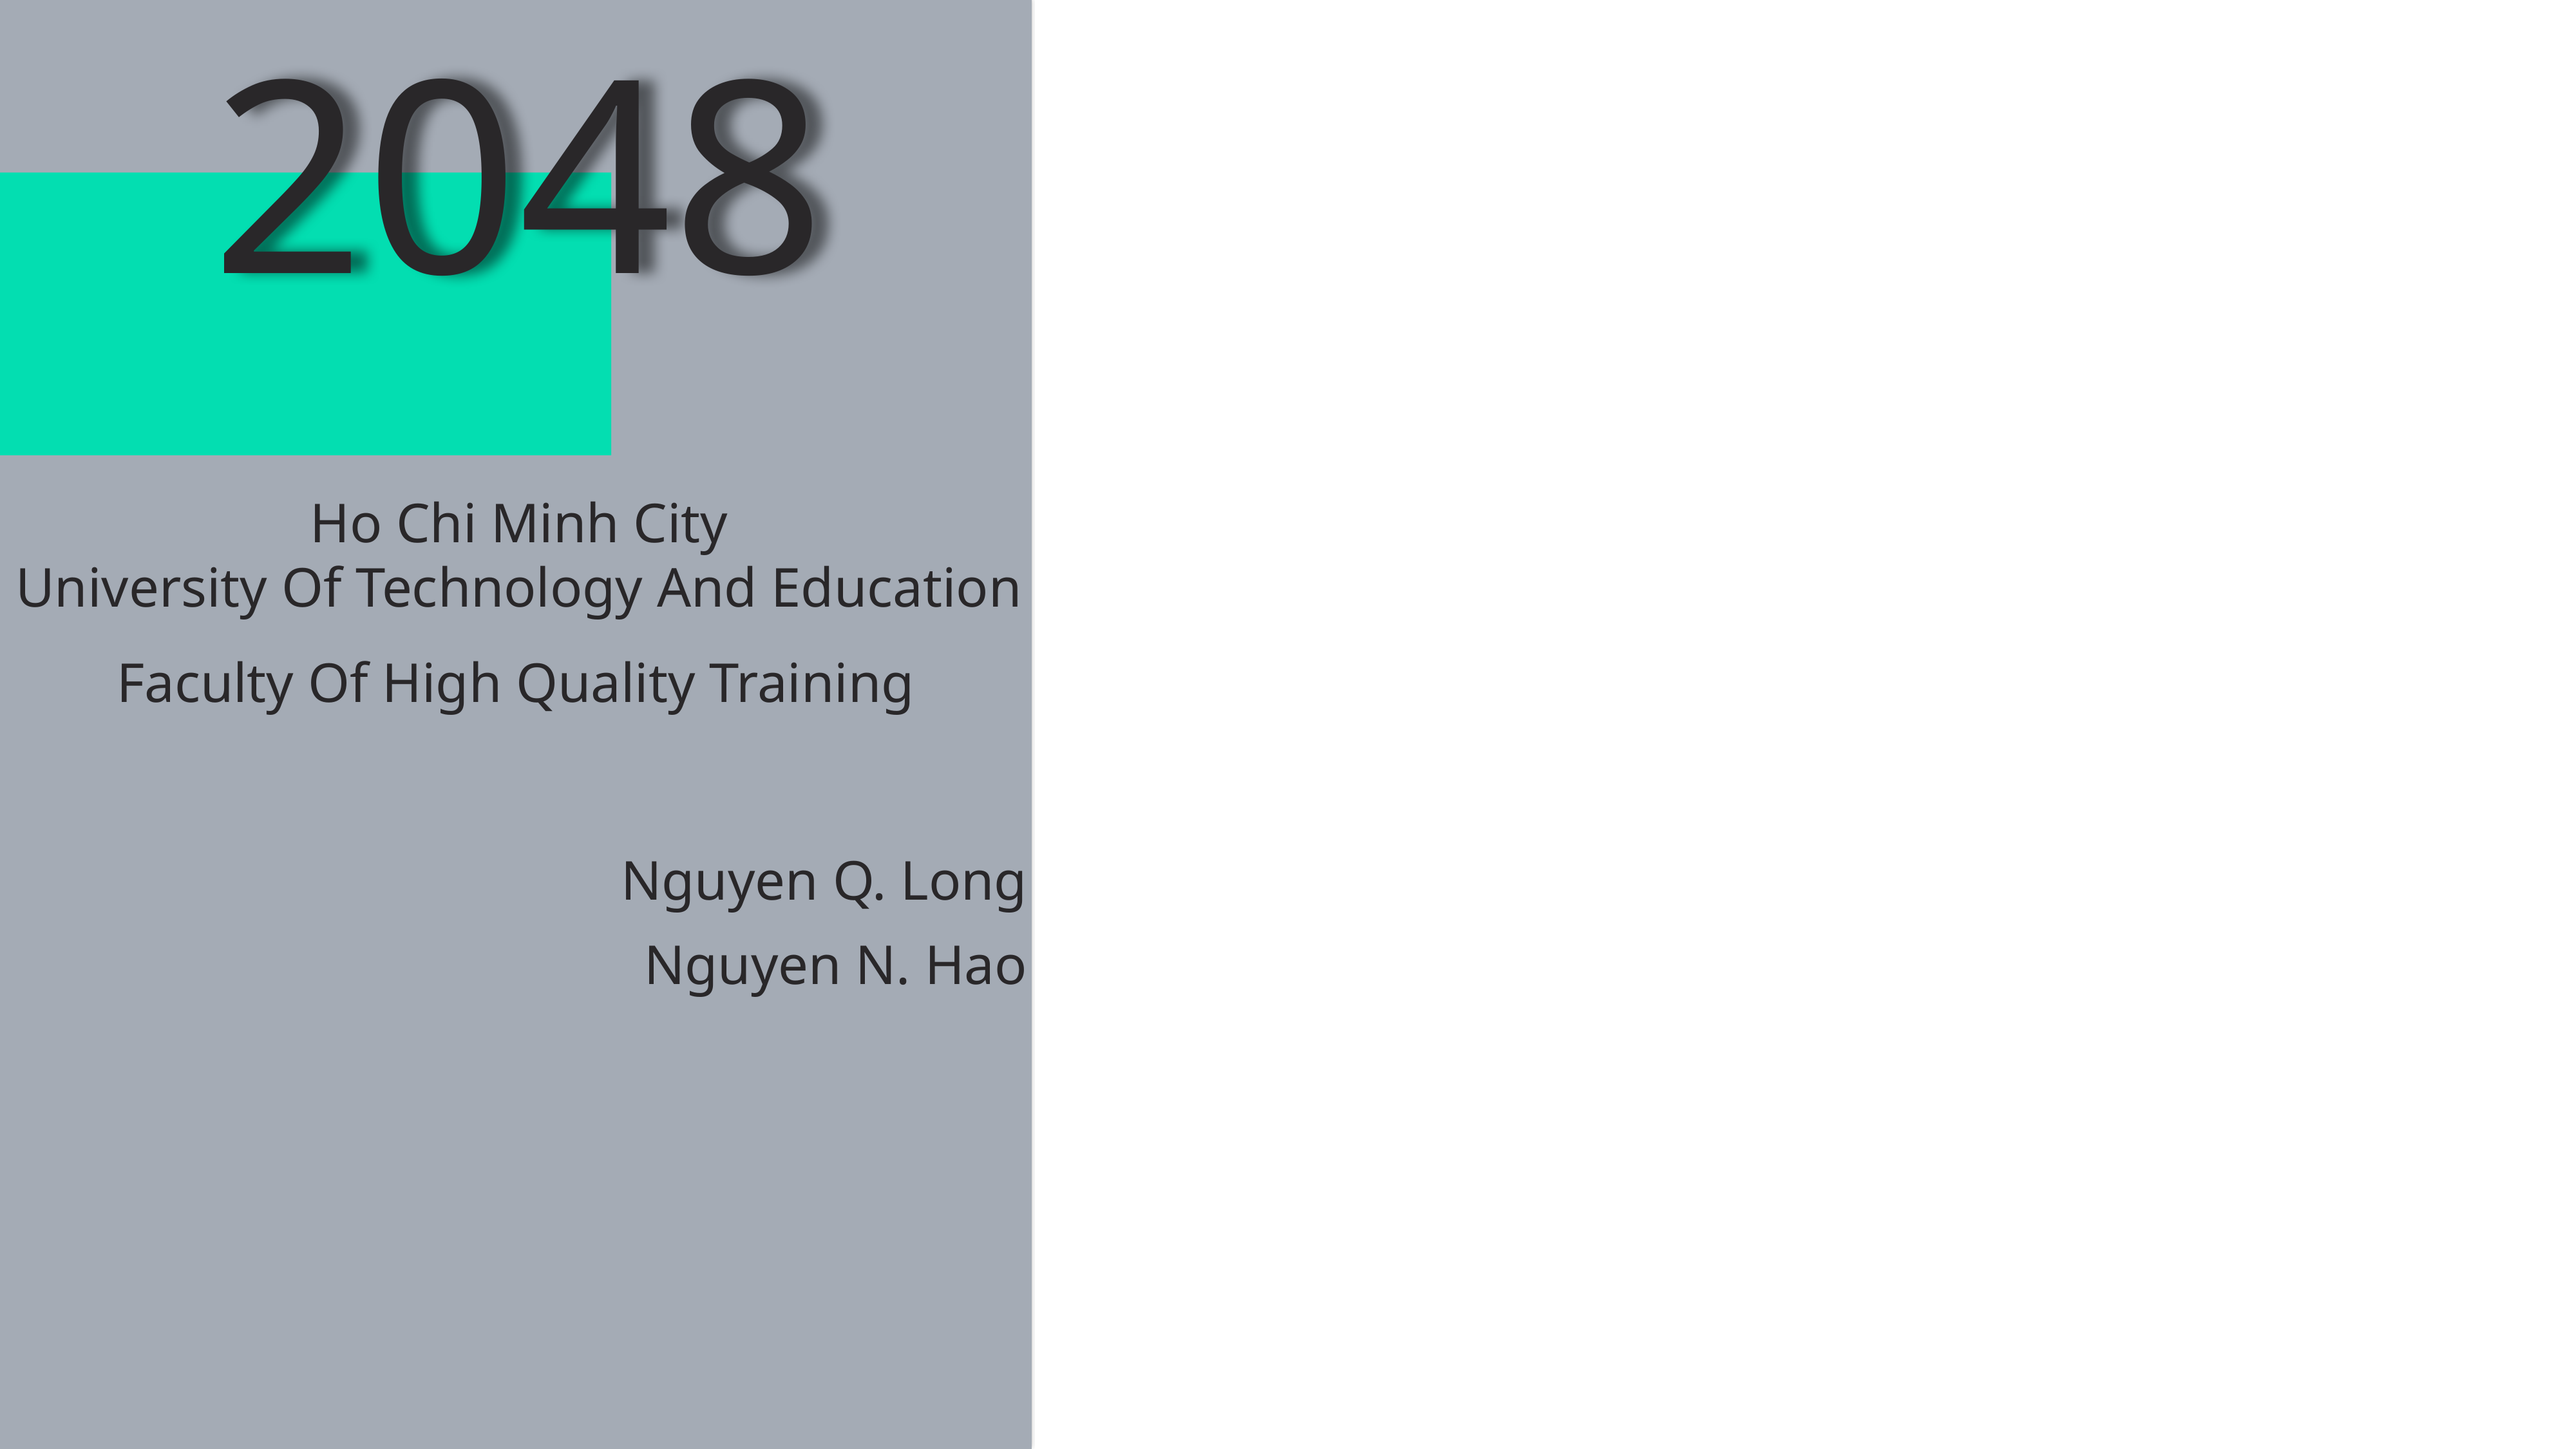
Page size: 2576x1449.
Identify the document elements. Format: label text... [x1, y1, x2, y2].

text_box [0, 172, 612, 455]
text_box Faculty Of High Quality Training [111, 643, 920, 718]
text_box 2048 [207, 0, 831, 332]
text_box Ho Chi Minh City University Of Technology And Education [10, 484, 1028, 622]
text_box Nguyen Q. Long [616, 841, 1032, 916]
text_box [0, 0, 1032, 1449]
text_box Nguyen N. Hao [639, 926, 1032, 1000]
